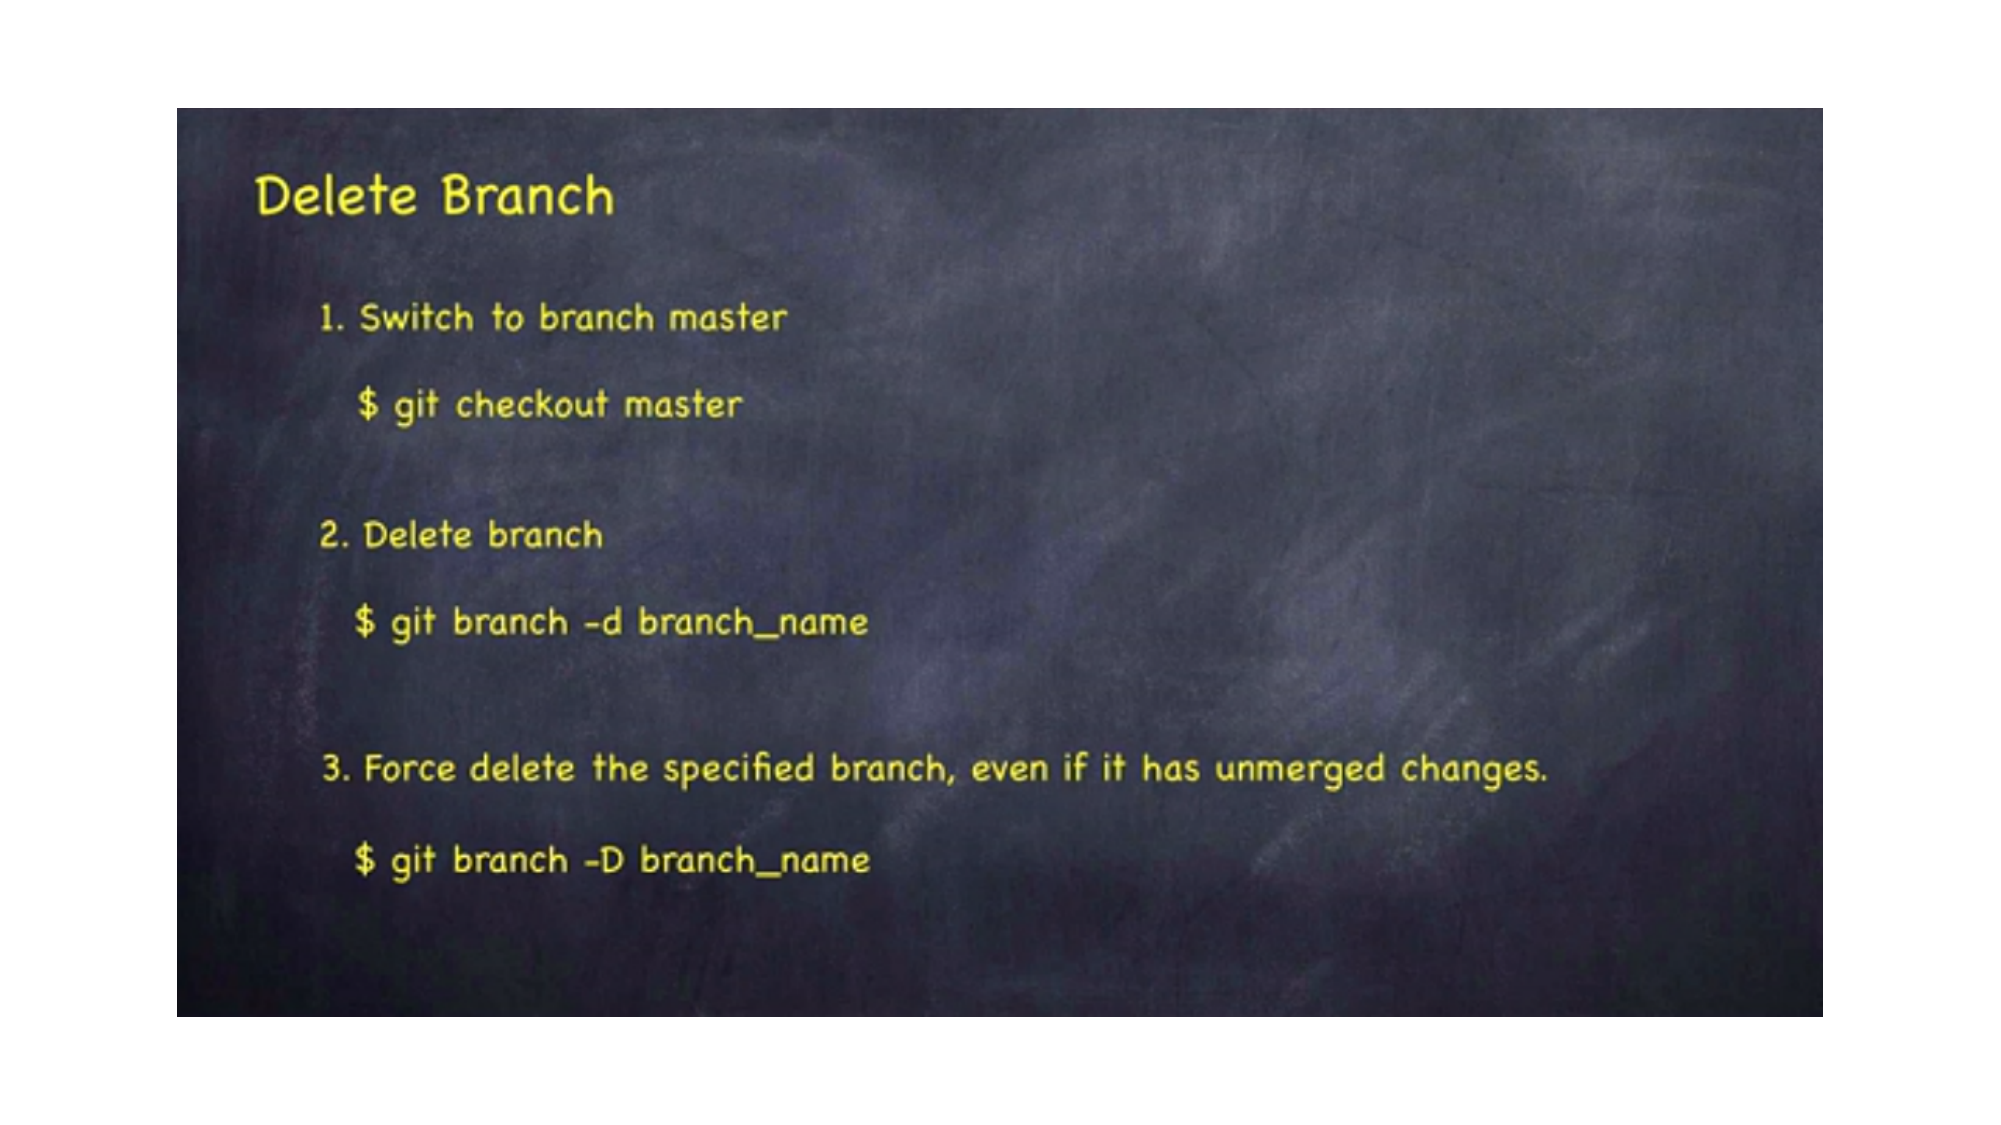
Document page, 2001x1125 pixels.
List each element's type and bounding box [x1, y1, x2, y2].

picture [177, 108, 1823, 1017]
